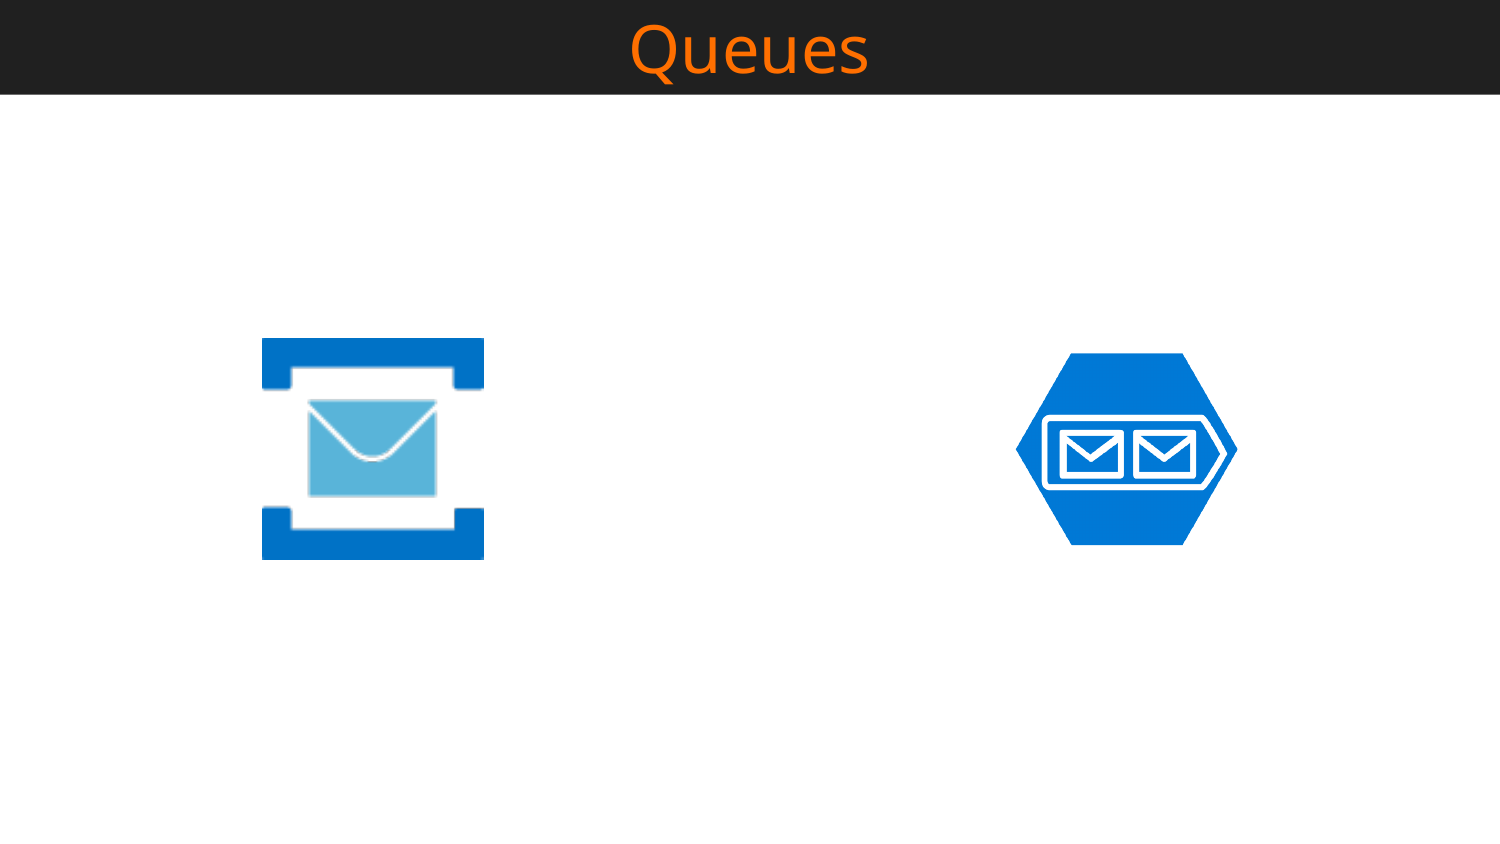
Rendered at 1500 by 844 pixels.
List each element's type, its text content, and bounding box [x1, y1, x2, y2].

picture [1015, 338, 1238, 560]
picture [262, 338, 484, 560]
text_box Queues [0, 0, 1500, 95]
